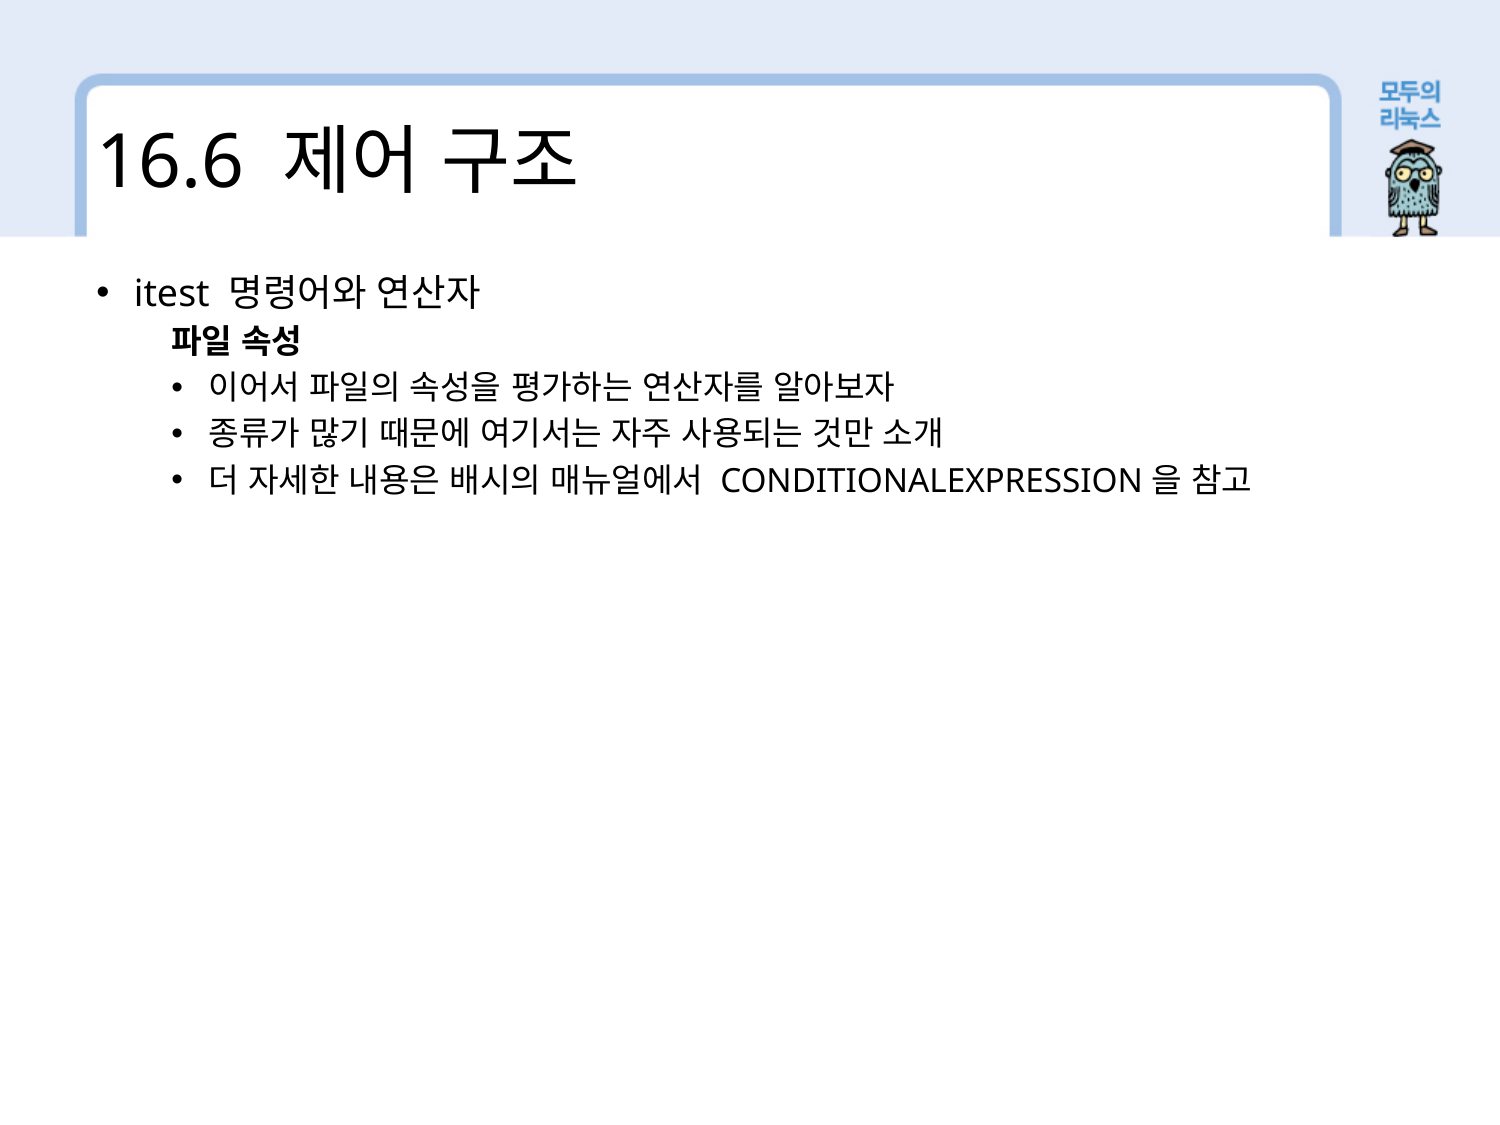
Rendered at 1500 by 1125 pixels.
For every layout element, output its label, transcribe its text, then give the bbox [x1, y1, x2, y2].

text_box itest 명령어와 연산자 파일 속성 이어서 파일의 속성을 평가하는 연산자를 알아보자 종류가 많기 때문에 여기서는 자주 사용되는 것만 소개 더 자세한 내용은 배시의 매뉴얼에서 CONDITIONALEXPRESSION을 참고 [81, 266, 1349, 1024]
text_box 16.6 제어 구조 [81, 115, 1335, 221]
picture [0, 0, 1500, 1125]
